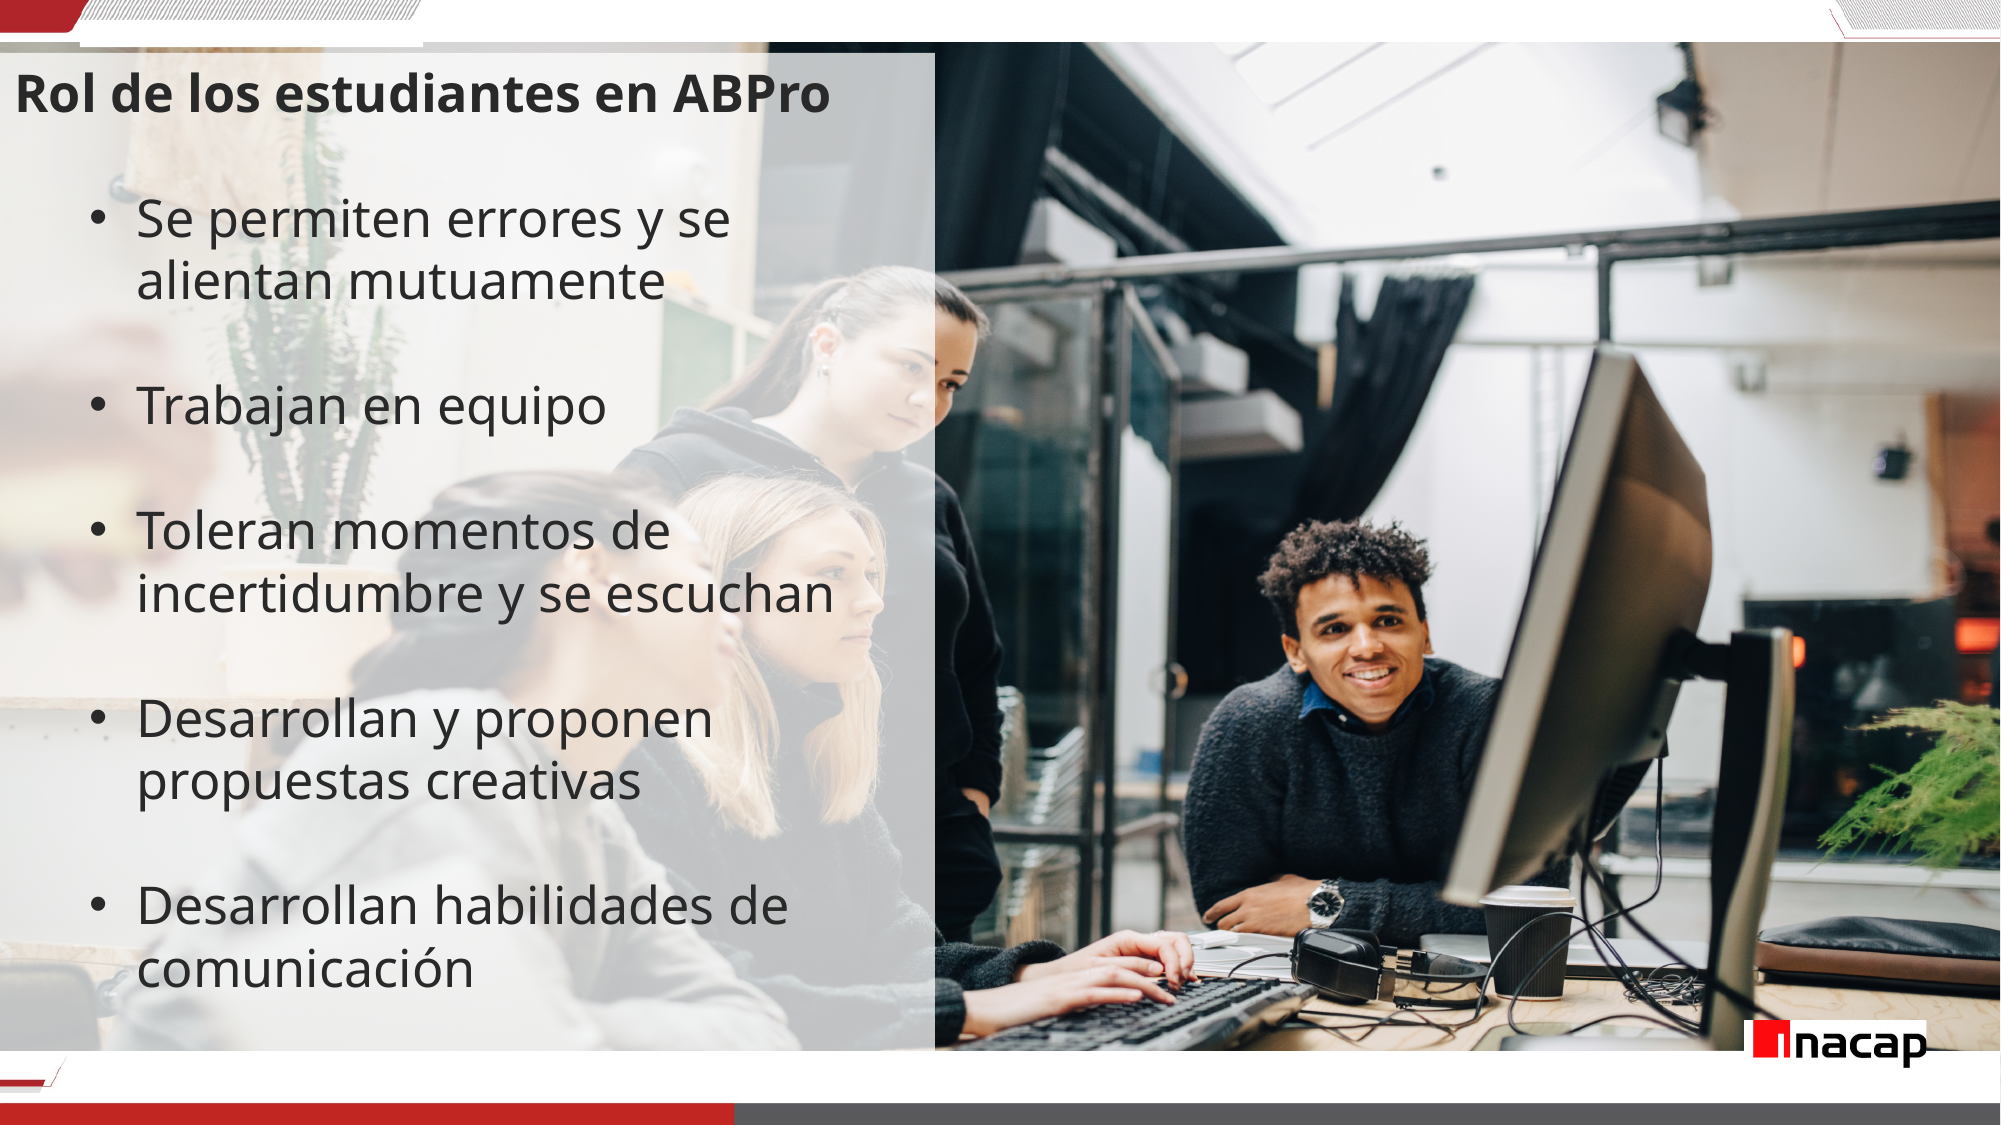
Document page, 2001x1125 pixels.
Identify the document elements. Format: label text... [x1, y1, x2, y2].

picture [0, 0, 2001, 1125]
text_box Rol de los estudiantes en ABPro Se permiten errores y se alientan mutuamente Trabajan en equipo Toleran momentos de incertidumbre y se escuchan Desarrollan y proponen propuestas creativas Desarrollan habilidades de comunicación [0, 52, 935, 1068]
